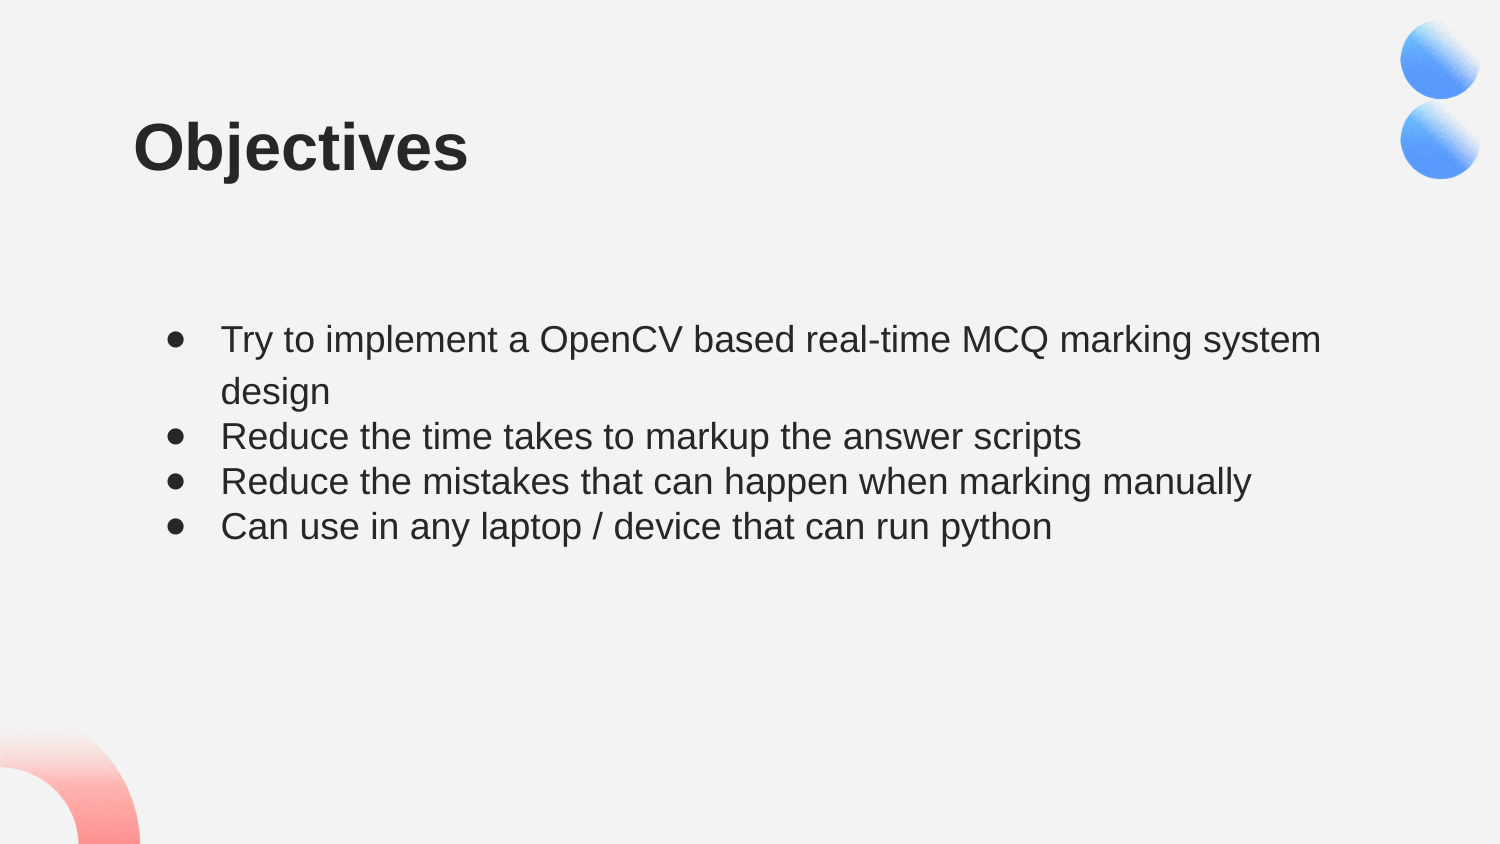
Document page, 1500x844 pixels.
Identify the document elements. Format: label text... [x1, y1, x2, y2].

picture [1400, 0, 1486, 198]
title Objectives [118, 88, 1382, 183]
picture [0, 665, 164, 844]
subtitle Try to implement a OpenCV based real-time MCQ marking system design Reduce the time takes to markup the answer scripts Reduce the mistakes that can happen when marking manually Can use in any laptop / device that can run python [130, 293, 1395, 579]
